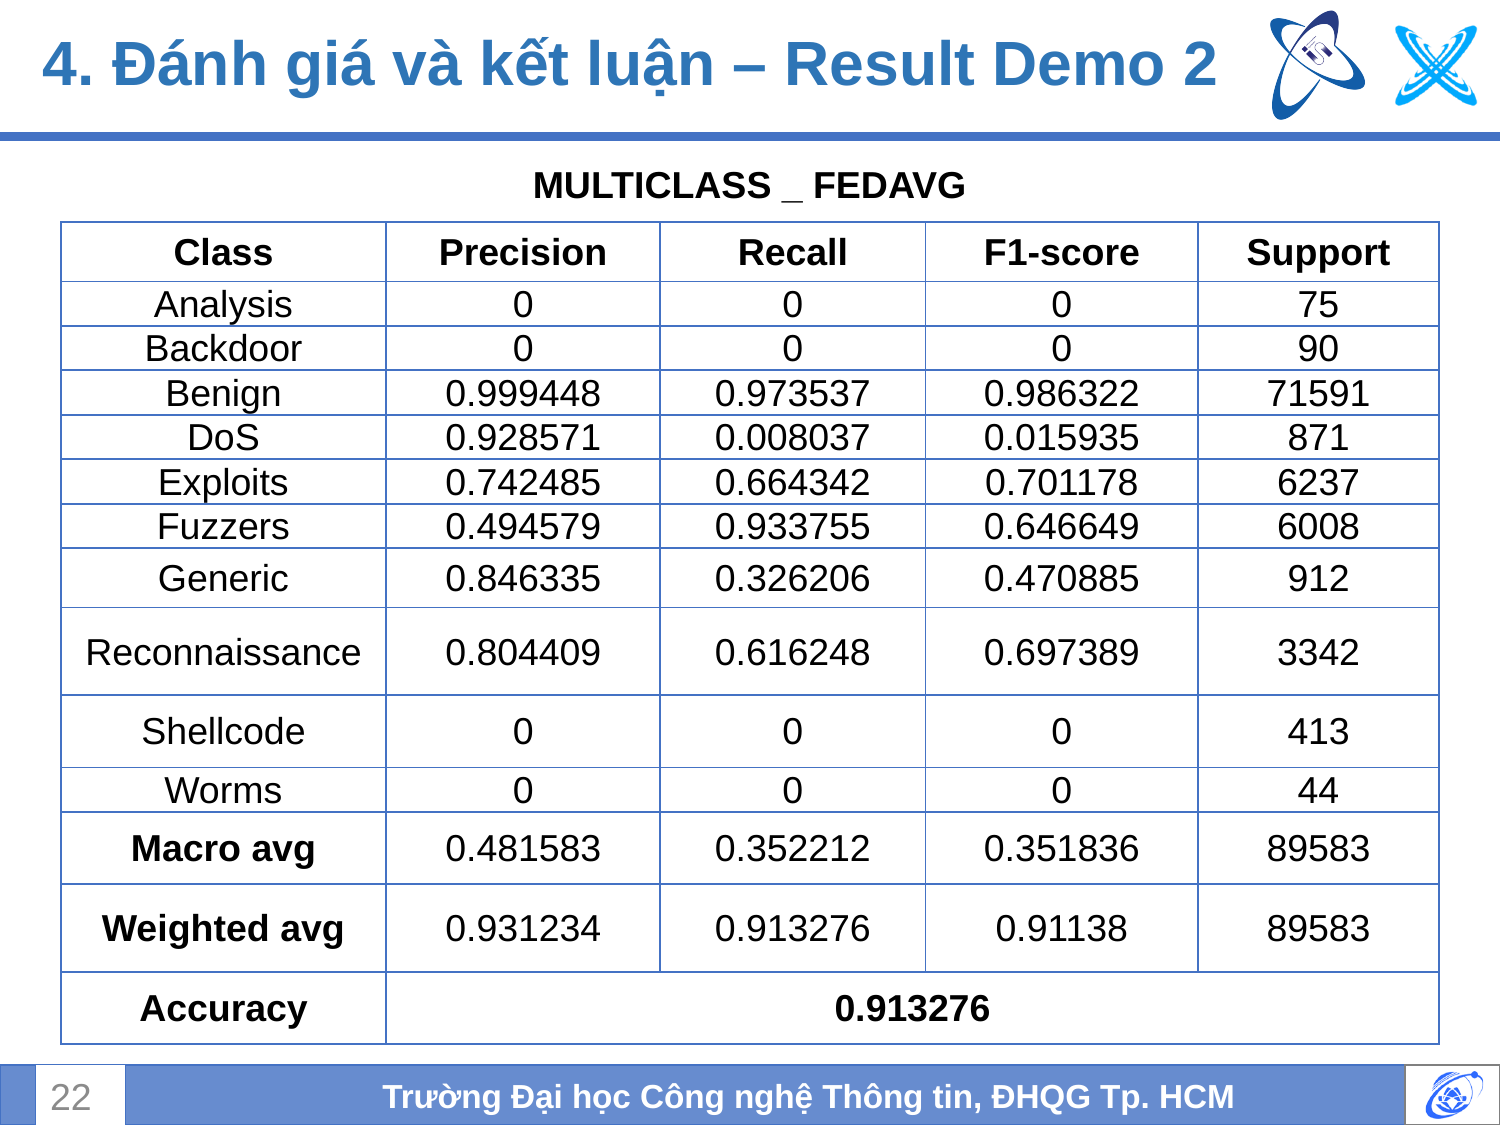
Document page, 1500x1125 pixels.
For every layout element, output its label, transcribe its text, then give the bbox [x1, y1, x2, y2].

table_cell 0.326206 [661, 549, 925, 607]
picture [1259, 108, 1376, 123]
table_header Recall [661, 223, 925, 281]
table_cell 0 [661, 282, 925, 325]
table_header Support [1199, 223, 1438, 281]
table_cell Benign [62, 371, 385, 414]
table_cell 871 [1199, 416, 1438, 458]
table_cell 0.928571 [387, 416, 659, 458]
table_cell Exploits [62, 460, 385, 503]
table_cell 0 [926, 282, 1197, 325]
table_cell 912 [1199, 549, 1438, 607]
table_cell Backdoor [62, 327, 385, 369]
table_header Precision [387, 223, 659, 281]
table_cell 75 [1199, 282, 1438, 325]
table_header F1-score [926, 223, 1197, 281]
slide_number 22 [16, 1065, 107, 1125]
table_cell 0.933755 [661, 505, 925, 547]
table_cell 0.999448 [387, 371, 659, 414]
table_cell 0.846335 [387, 549, 659, 607]
table_cell 0.986322 [926, 371, 1197, 414]
table_cell DoS [62, 416, 385, 458]
picture [1259, 7, 1376, 23]
table_cell 0 [926, 327, 1197, 369]
table_cell Worms [62, 768, 385, 811]
table_cell 0.494579 [387, 505, 659, 547]
table_cell 0 [387, 696, 659, 767]
table_cell Weighted avg [62, 885, 385, 971]
table_cell 0.470885 [926, 549, 1197, 607]
table_cell 89583 [1199, 813, 1438, 883]
table_cell 89583 [1199, 885, 1438, 971]
table_cell 0 [387, 327, 659, 369]
table_cell 0.616248 [661, 608, 925, 694]
table_cell 71591 [1199, 371, 1438, 414]
table_cell 0.742485 [387, 460, 659, 503]
picture [1421, 1054, 1484, 1125]
table_cell 0.931234 [387, 885, 659, 971]
table_cell 6237 [1199, 460, 1438, 503]
table_cell 6008 [1199, 505, 1438, 547]
table_cell 0.804409 [387, 608, 659, 694]
table_cell 0.008037 [661, 416, 925, 458]
picture [1377, 5, 1493, 125]
table_cell 90 [1199, 327, 1438, 369]
text_box MULTICLASS _ FEDAVG [410, 153, 1090, 214]
table_cell 44 [1199, 768, 1438, 811]
table_cell Generic [62, 549, 385, 607]
table_cell Macro avg [62, 813, 385, 883]
table_cell 0.913276 [661, 885, 925, 971]
table_cell Analysis [62, 282, 385, 325]
table_cell 0.973537 [661, 371, 925, 414]
table_cell 0 [387, 768, 659, 811]
table_cell 3342 [1199, 608, 1438, 694]
table_cell 0 [661, 696, 925, 767]
table_cell 0 [661, 768, 925, 811]
table_cell 0 [926, 768, 1197, 811]
table_cell 0 [387, 282, 659, 325]
table_cell 0.015935 [926, 416, 1197, 458]
table_cell 0.351836 [926, 813, 1197, 883]
table_cell 0.352212 [661, 813, 925, 883]
table_cell Accuracy [62, 973, 385, 1043]
table_cell Shellcode [62, 696, 385, 767]
table_cell 0 [661, 327, 925, 369]
table_cell 0.913276 [387, 973, 1438, 1043]
table_cell 0.646649 [926, 505, 1197, 547]
table_cell 0.701178 [926, 460, 1197, 503]
table_cell 0.91138 [926, 885, 1197, 971]
table_cell Fuzzers [62, 505, 385, 547]
title 4. Đánh giá và kết luận – Result Demo 2 [27, 23, 1376, 108]
table_cell 0.697389 [926, 608, 1197, 694]
table_cell 413 [1199, 696, 1438, 767]
table_cell 0.481583 [387, 813, 659, 883]
table_cell Reconnaissance [62, 608, 385, 694]
table_header Class [62, 223, 385, 281]
table_cell 0 [926, 696, 1197, 767]
table_cell 0.664342 [661, 460, 925, 503]
